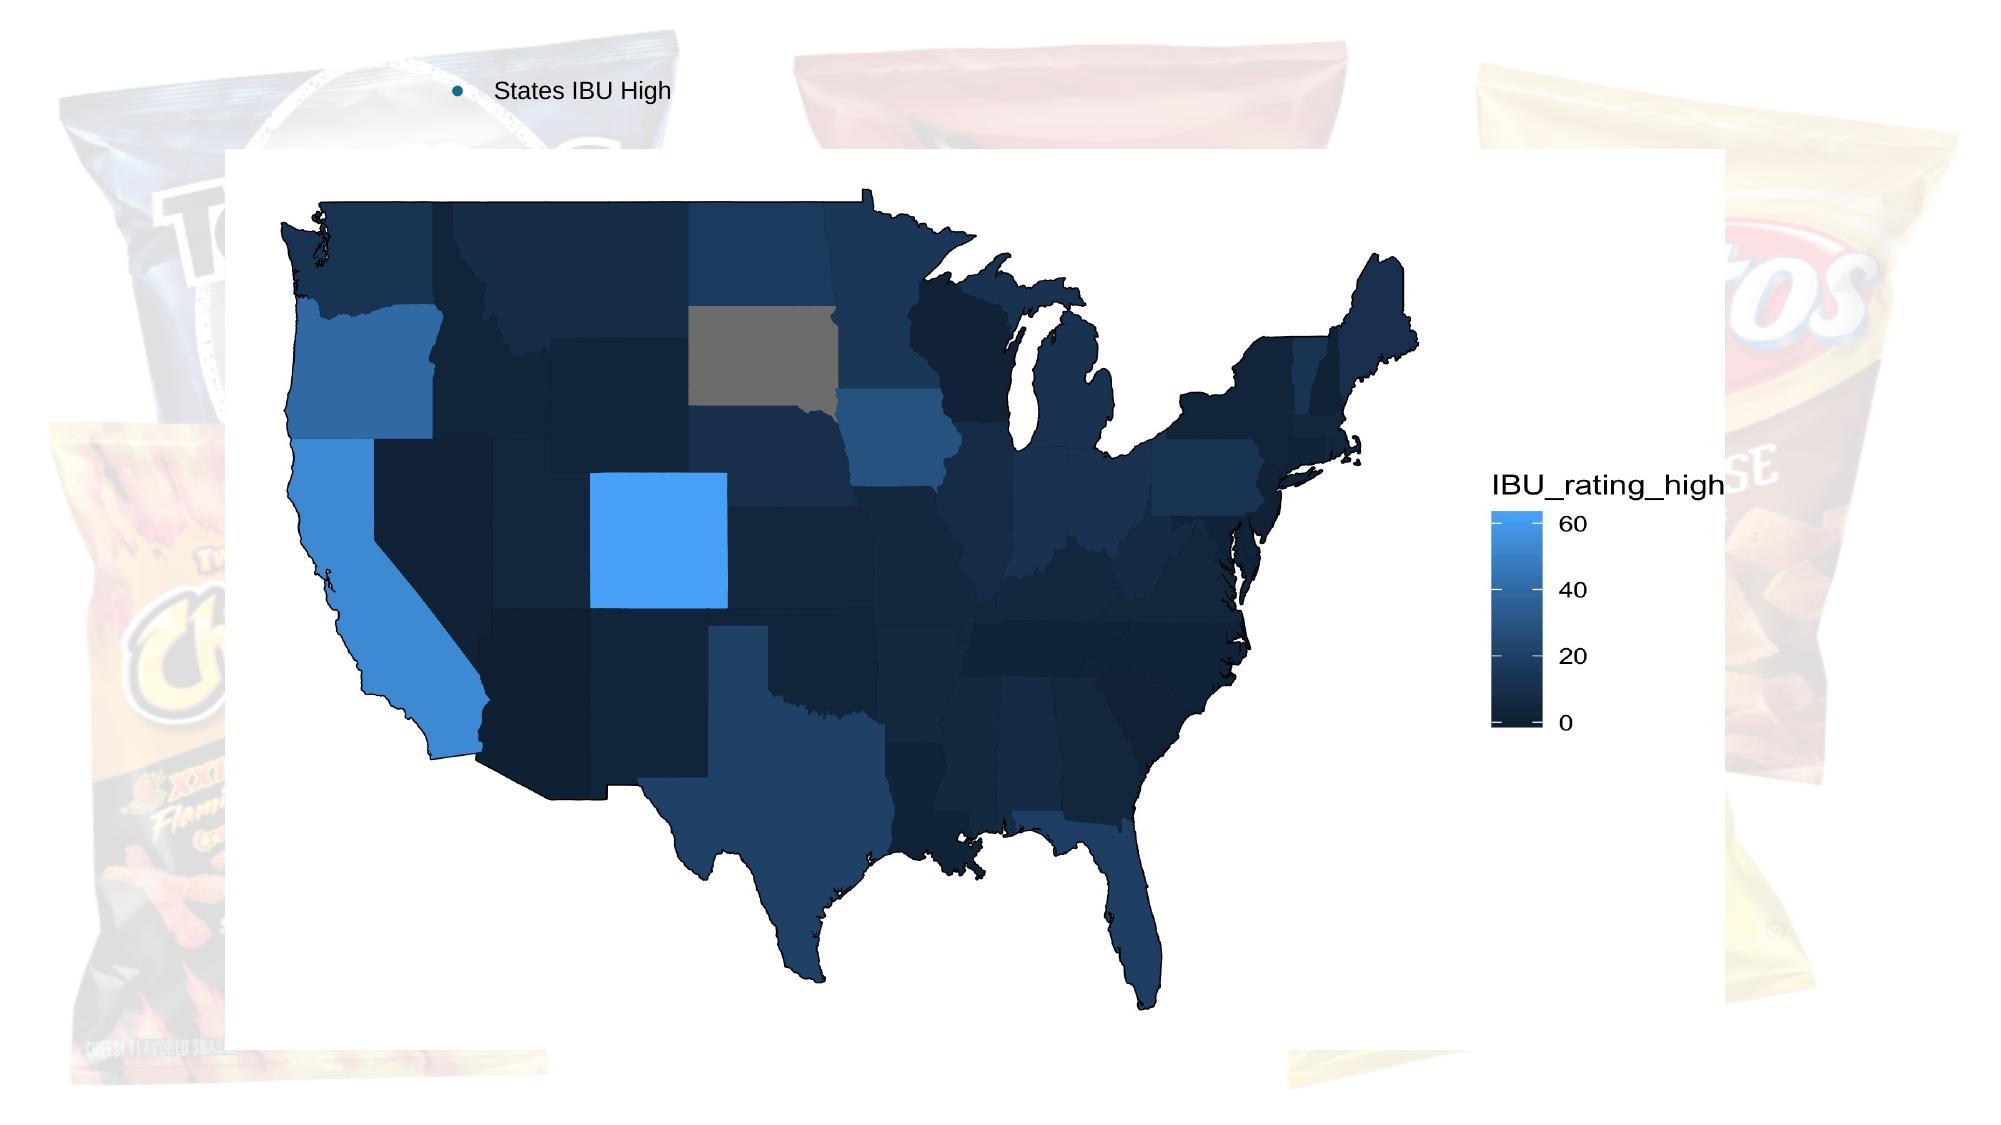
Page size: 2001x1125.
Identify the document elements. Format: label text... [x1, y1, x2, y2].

picture [224, 149, 1725, 1050]
list States IBU High [450, 75, 1950, 225]
